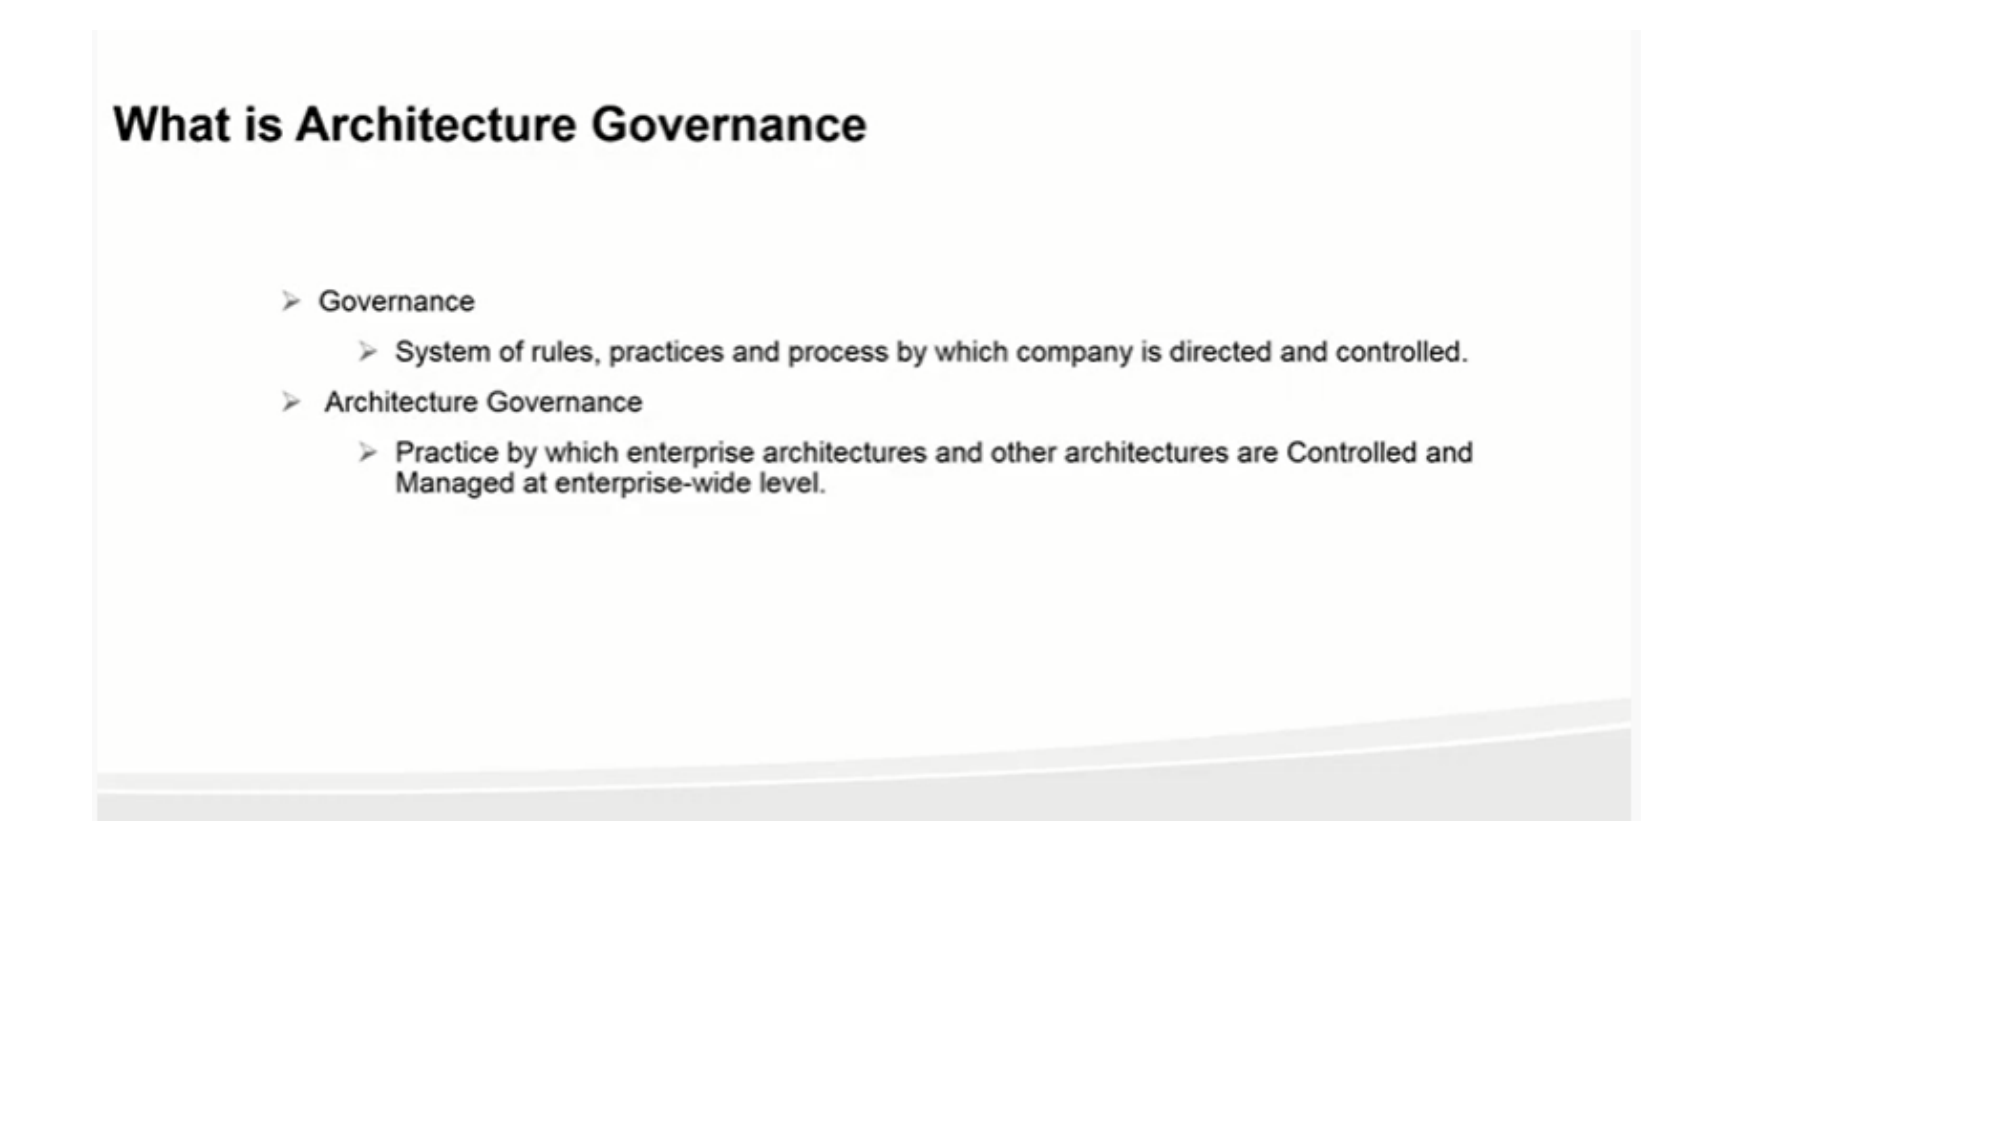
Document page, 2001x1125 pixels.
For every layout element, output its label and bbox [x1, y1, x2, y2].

picture [91, 30, 1641, 821]
